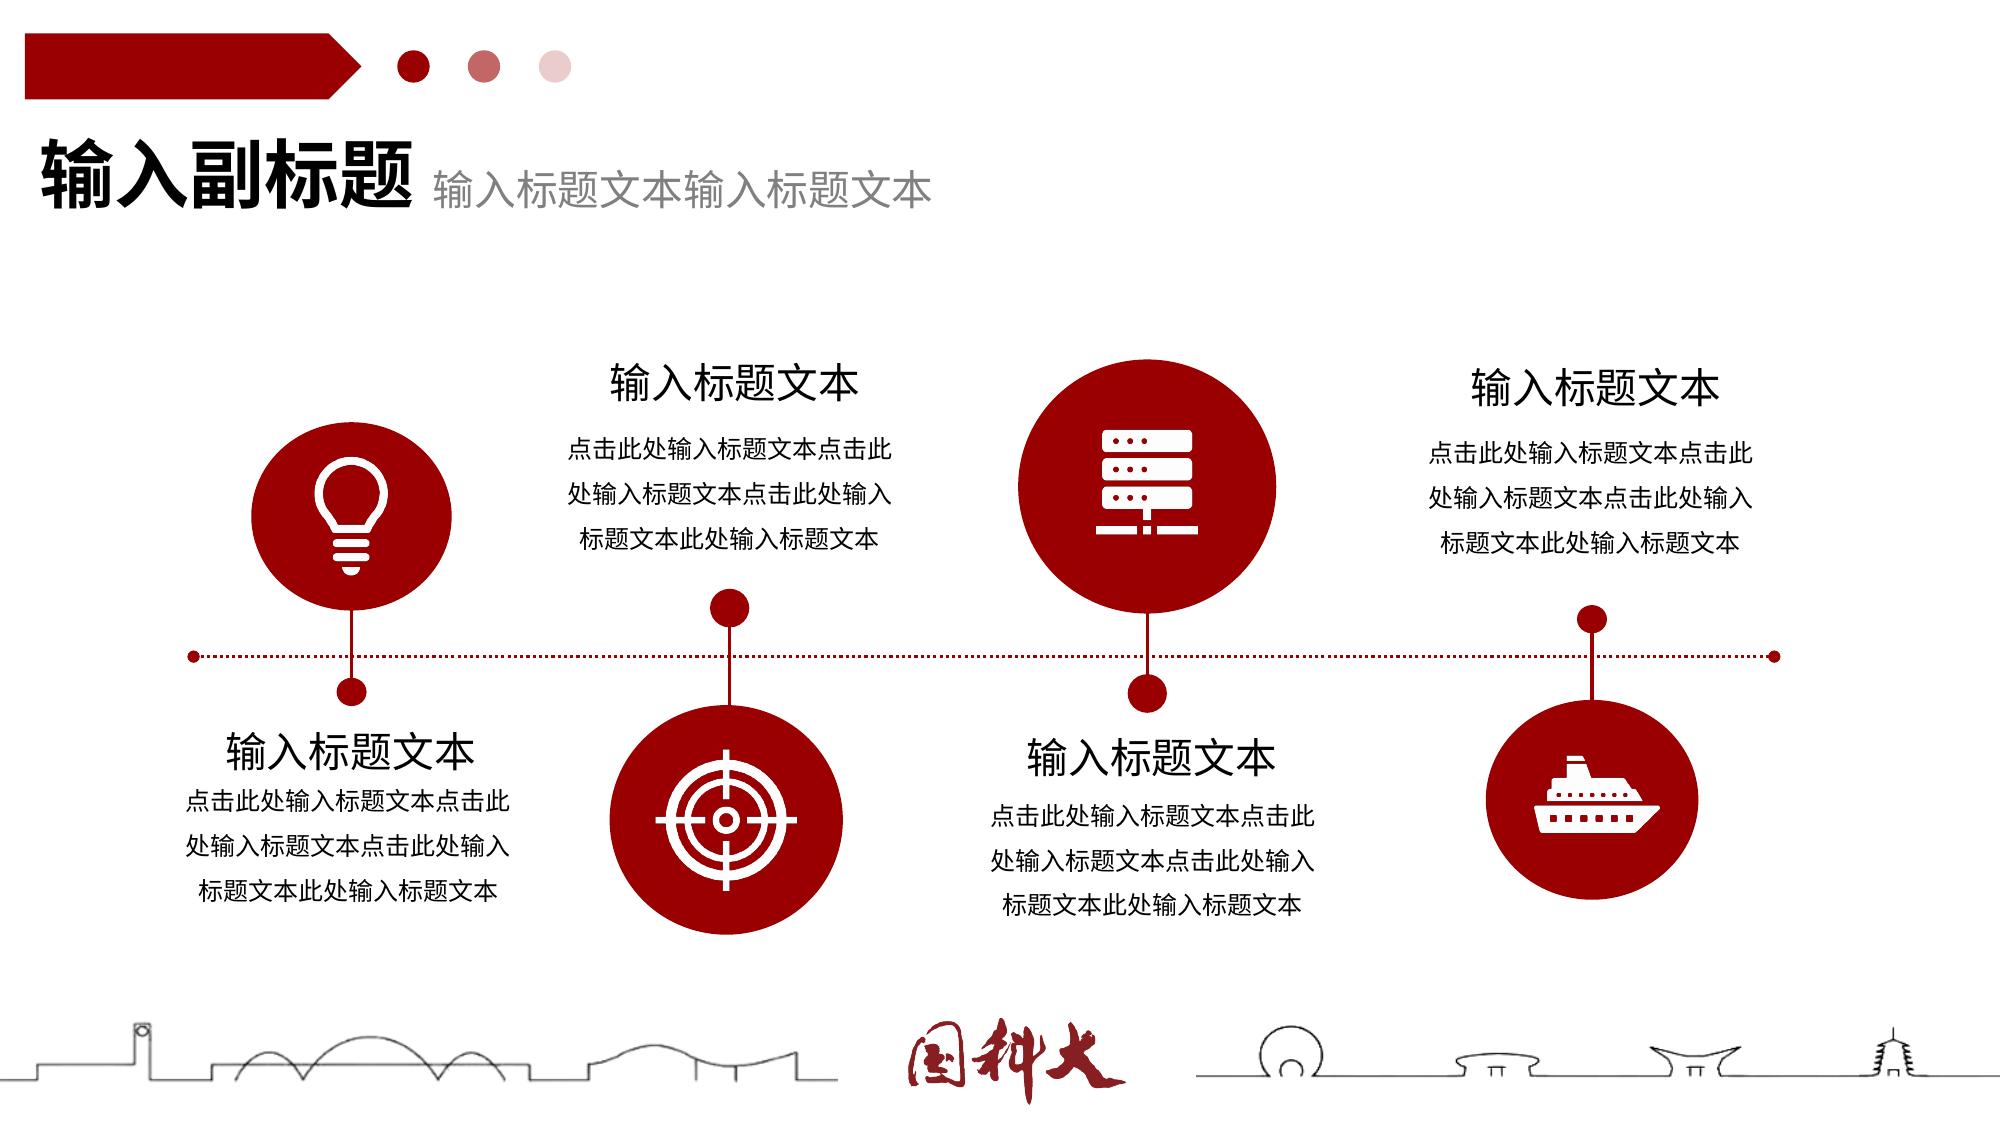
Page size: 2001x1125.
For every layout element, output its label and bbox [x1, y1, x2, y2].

text_box [24, 33, 572, 100]
text_box [1382, 354, 1857, 896]
text_box [140, 426, 612, 925]
text_box [944, 364, 1413, 940]
text_box [0, 1016, 2000, 1105]
text_box [25, 120, 1256, 227]
text_box [521, 349, 996, 930]
